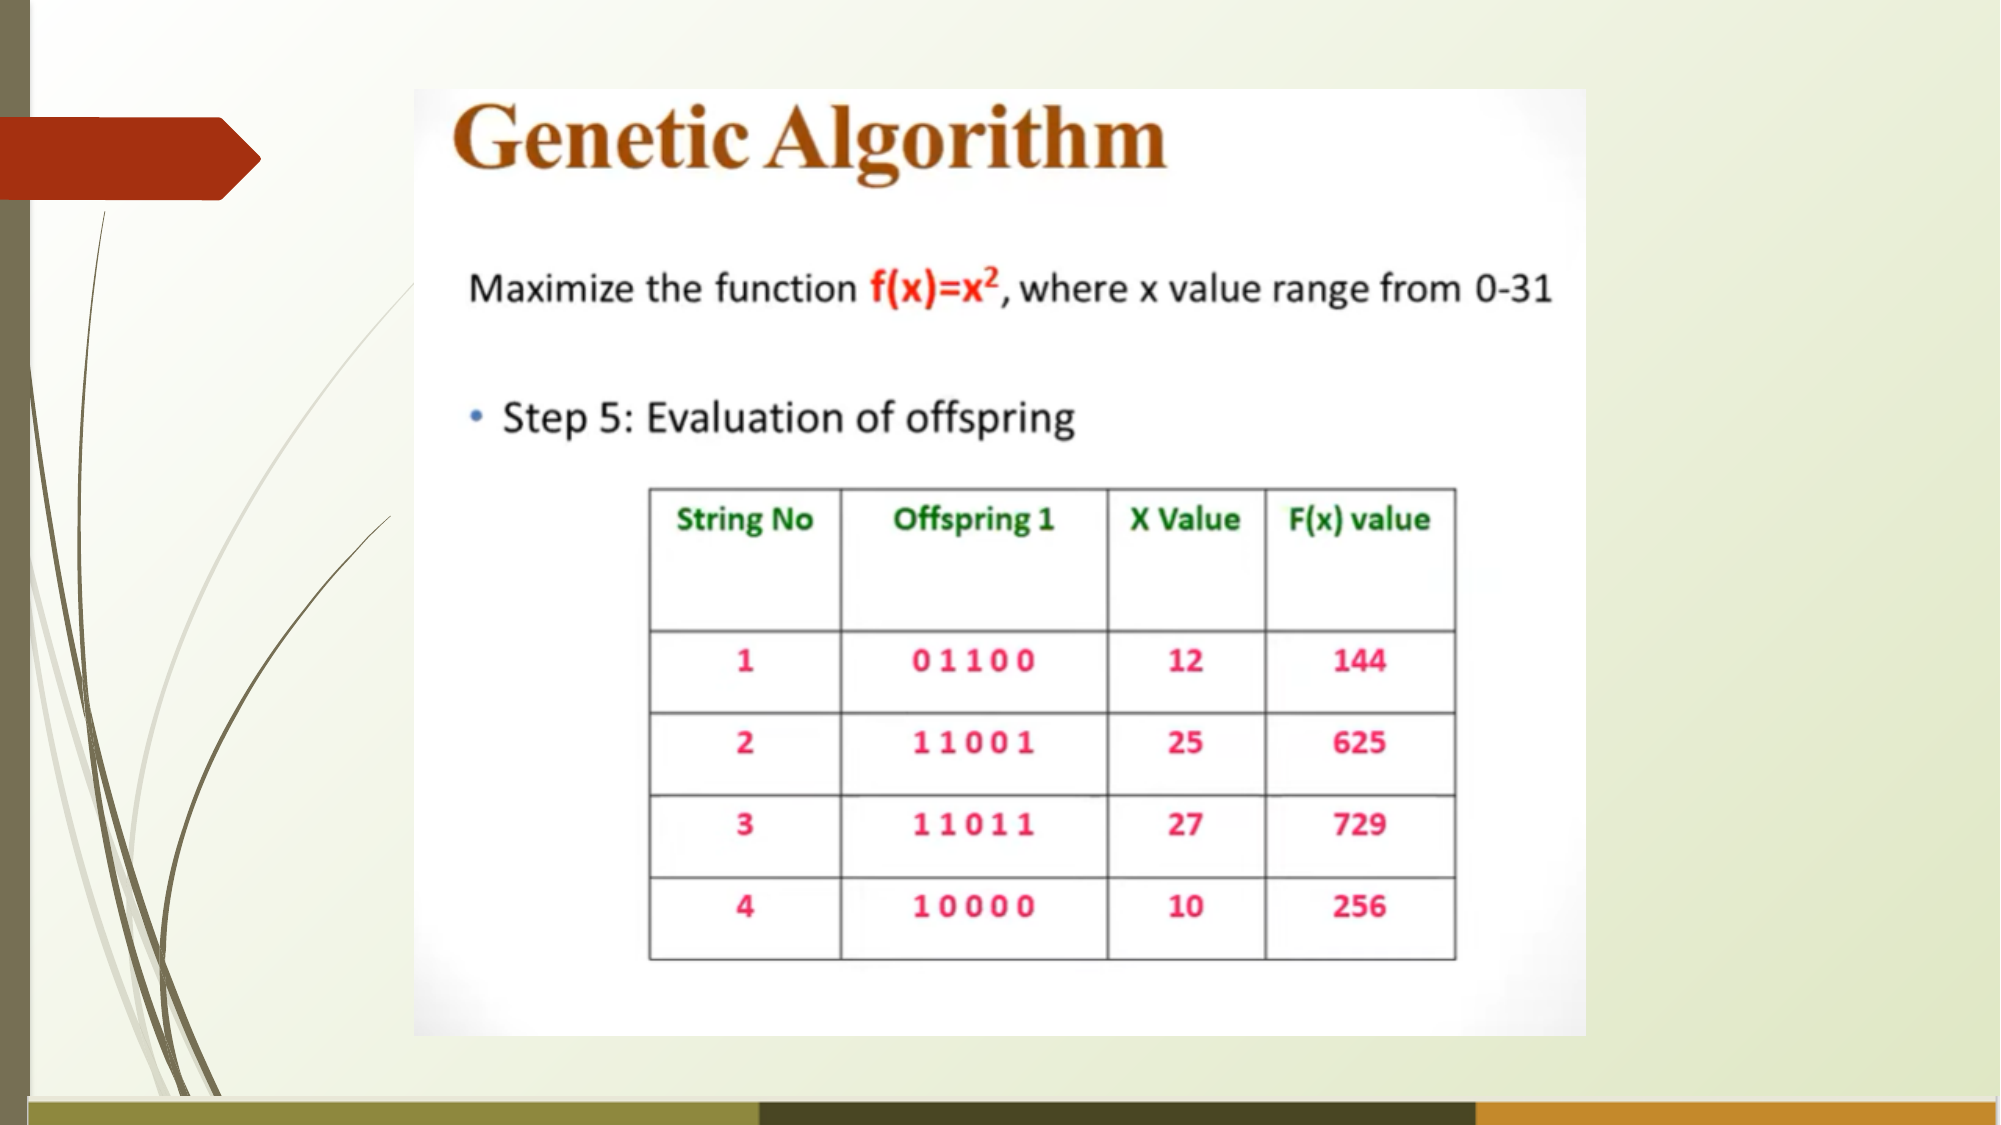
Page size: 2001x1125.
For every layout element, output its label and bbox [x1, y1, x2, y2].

picture [27, 1096, 2000, 1125]
picture [414, 89, 1586, 1036]
